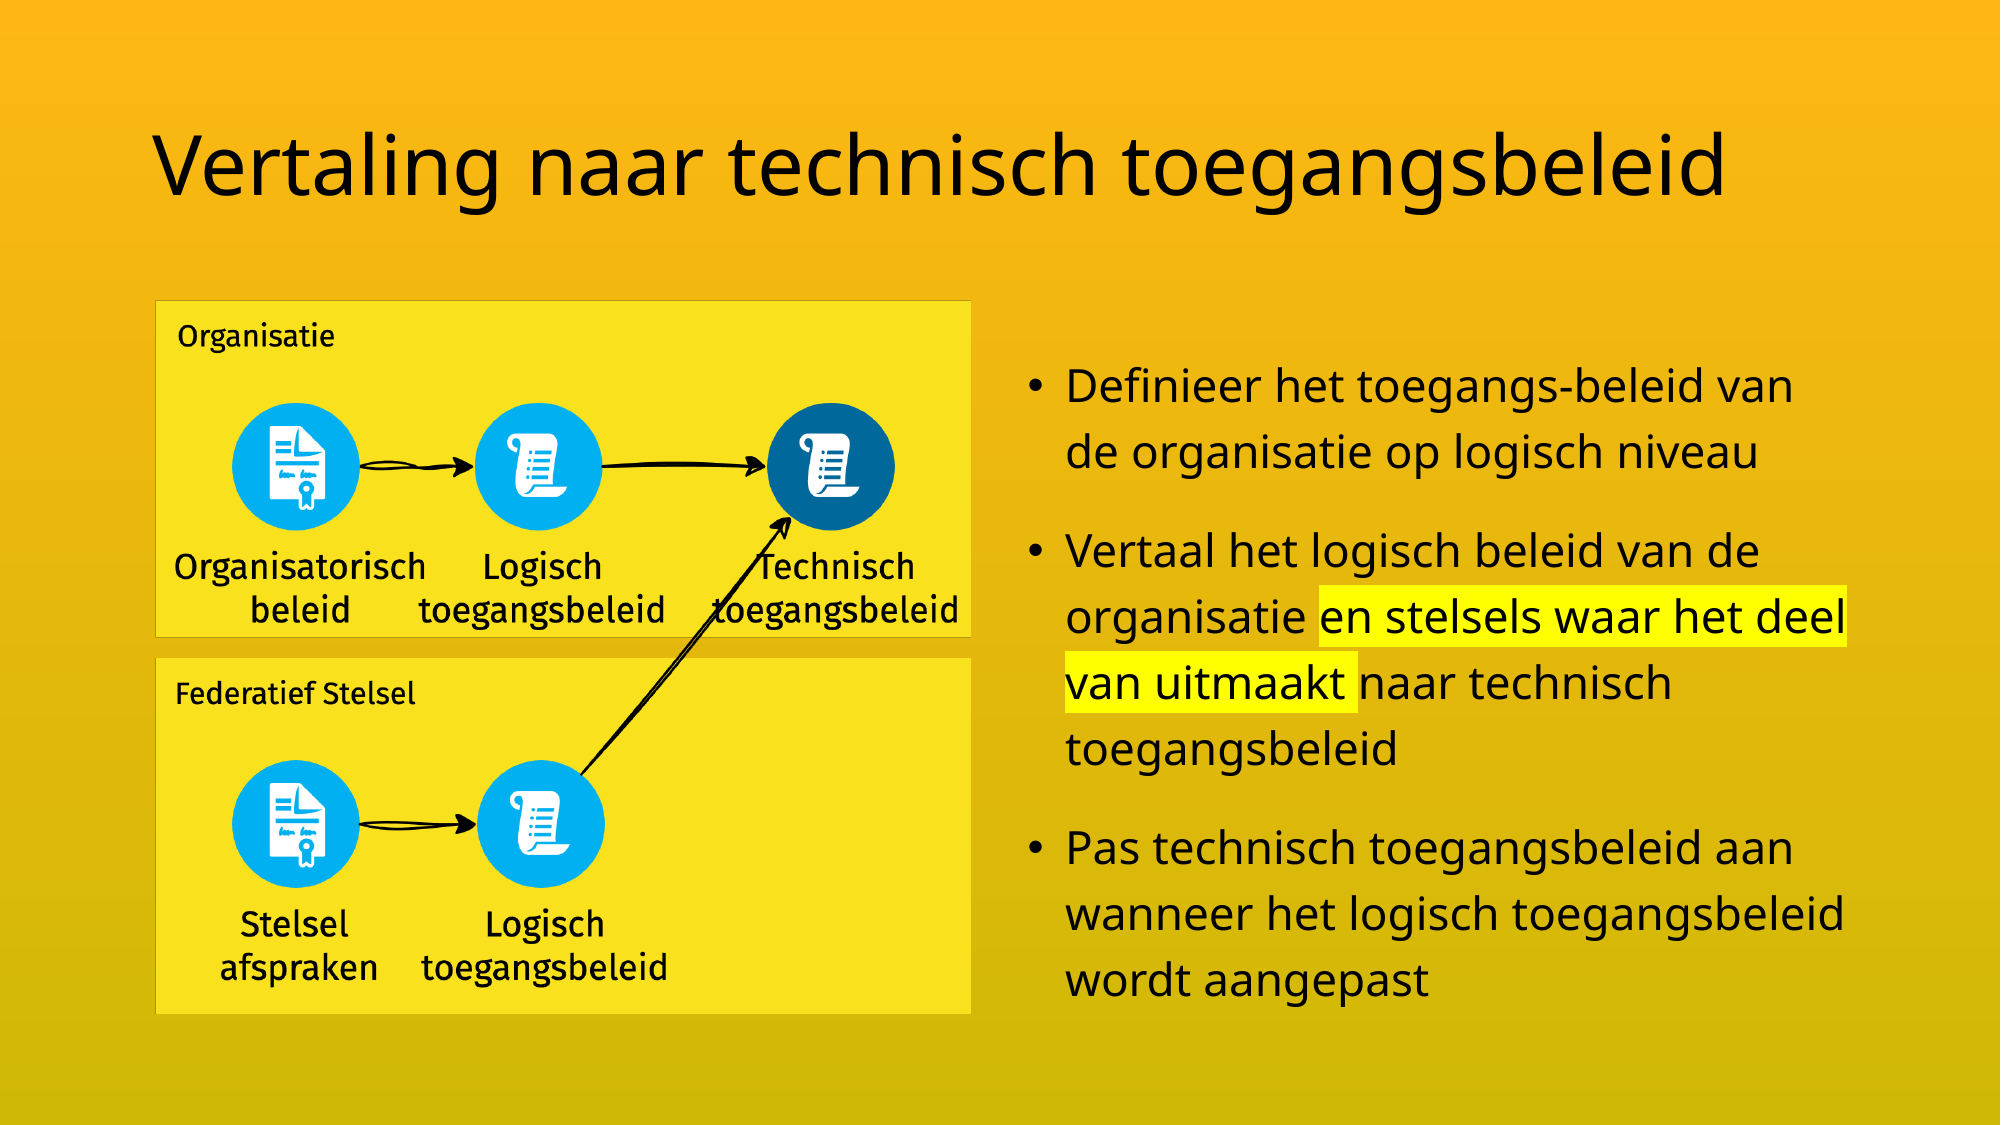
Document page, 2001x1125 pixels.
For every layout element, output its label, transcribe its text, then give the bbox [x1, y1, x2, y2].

picture [154, 298, 971, 1014]
title Vertaling naar technisch toegangsbeleid [137, 59, 1863, 278]
text_box Definieer het toegangs-beleid van de organisatie op logisch niveau Vertaal het logisch beleid van de organisatie en stelsels waar het deel van uitmaakt naar technisch toegangsbeleid Pas technisch toegangsbeleid aan wanneer het logisch toegangsbeleid wordt aangepast [1012, 299, 1863, 1014]
